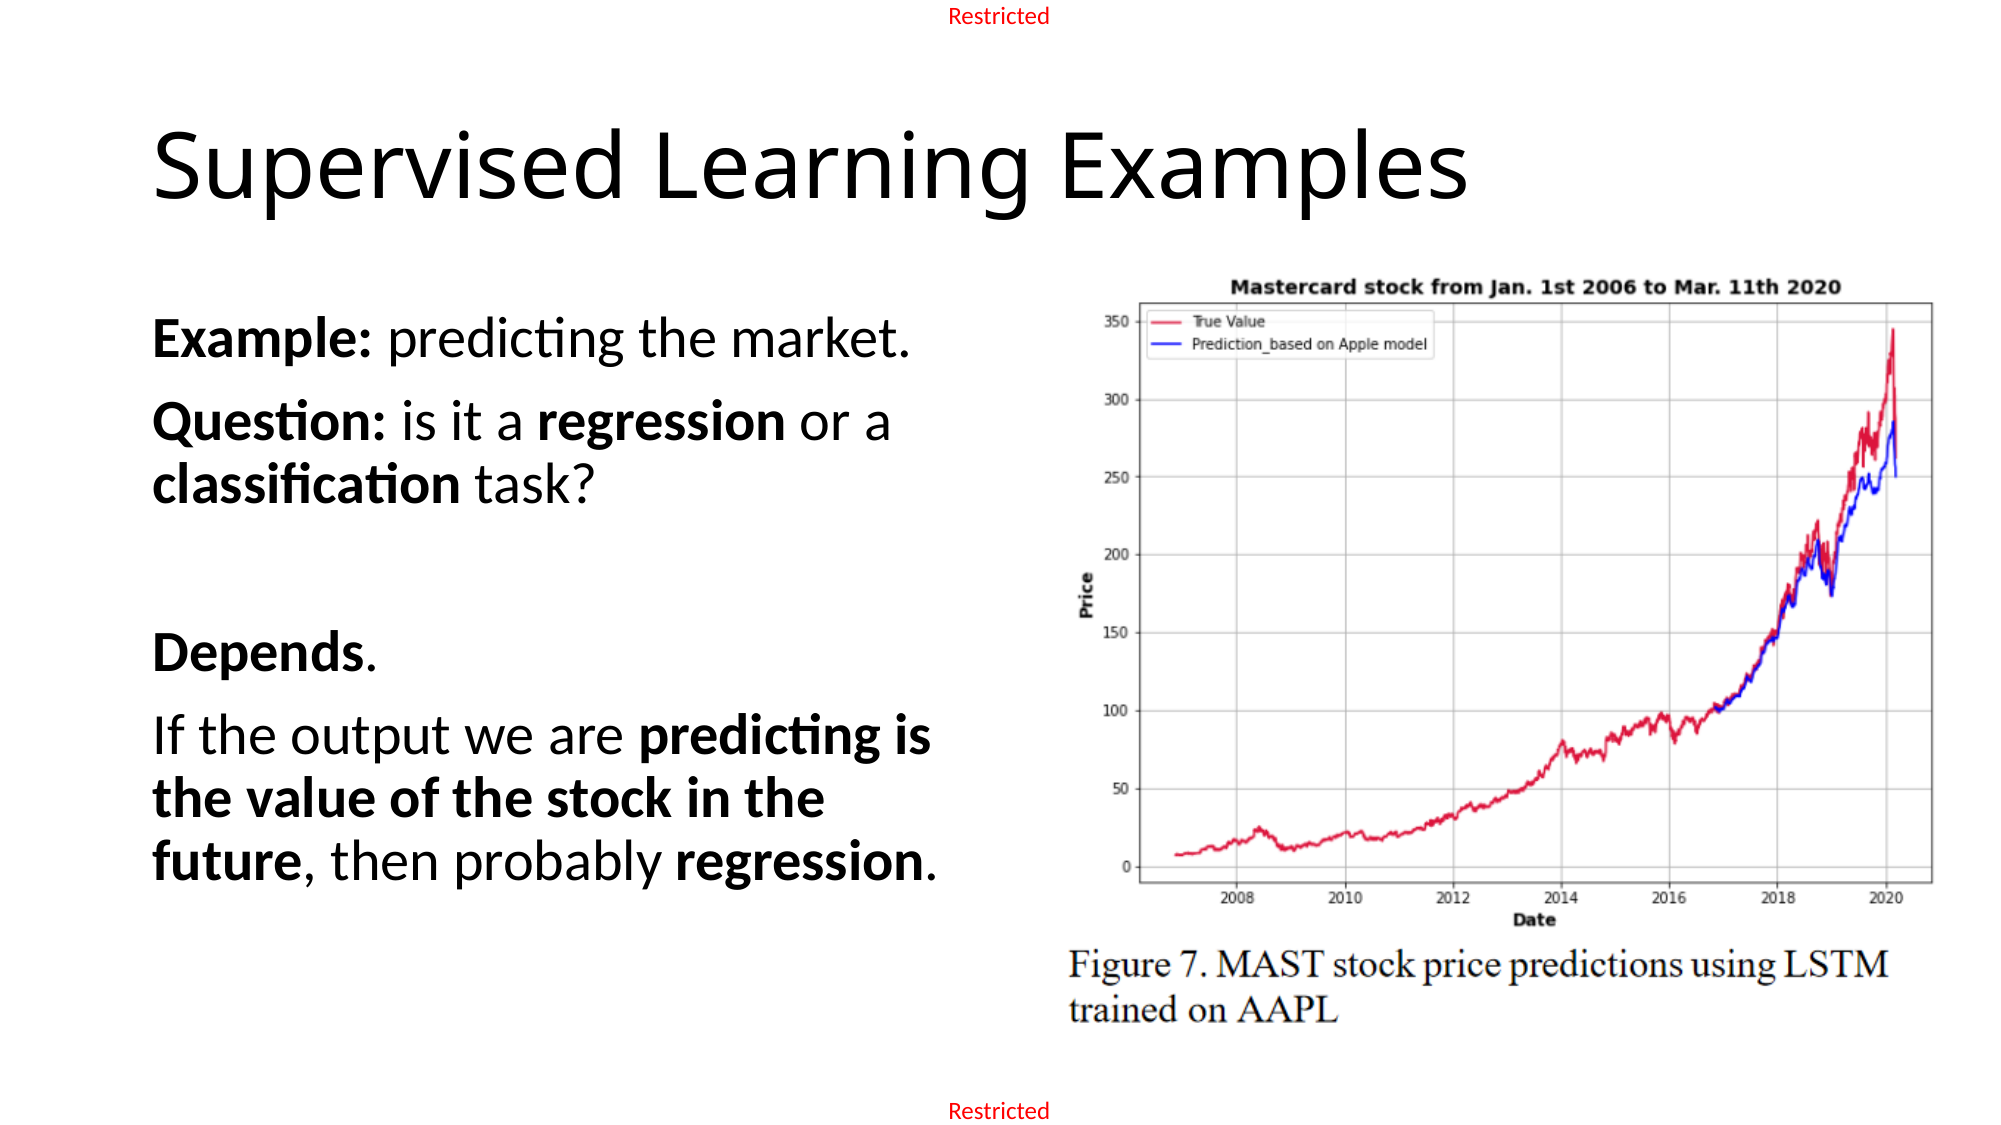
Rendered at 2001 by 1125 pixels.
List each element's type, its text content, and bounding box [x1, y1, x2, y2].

list Example: predicting the market. Question: is it a regression or a classification task? Depends. If the output we are predicting is the value of the stock in the future, then probably regression. [137, 299, 988, 1125]
title Supervised Learning Examples [137, 59, 1863, 278]
picture [1045, 257, 1946, 1045]
